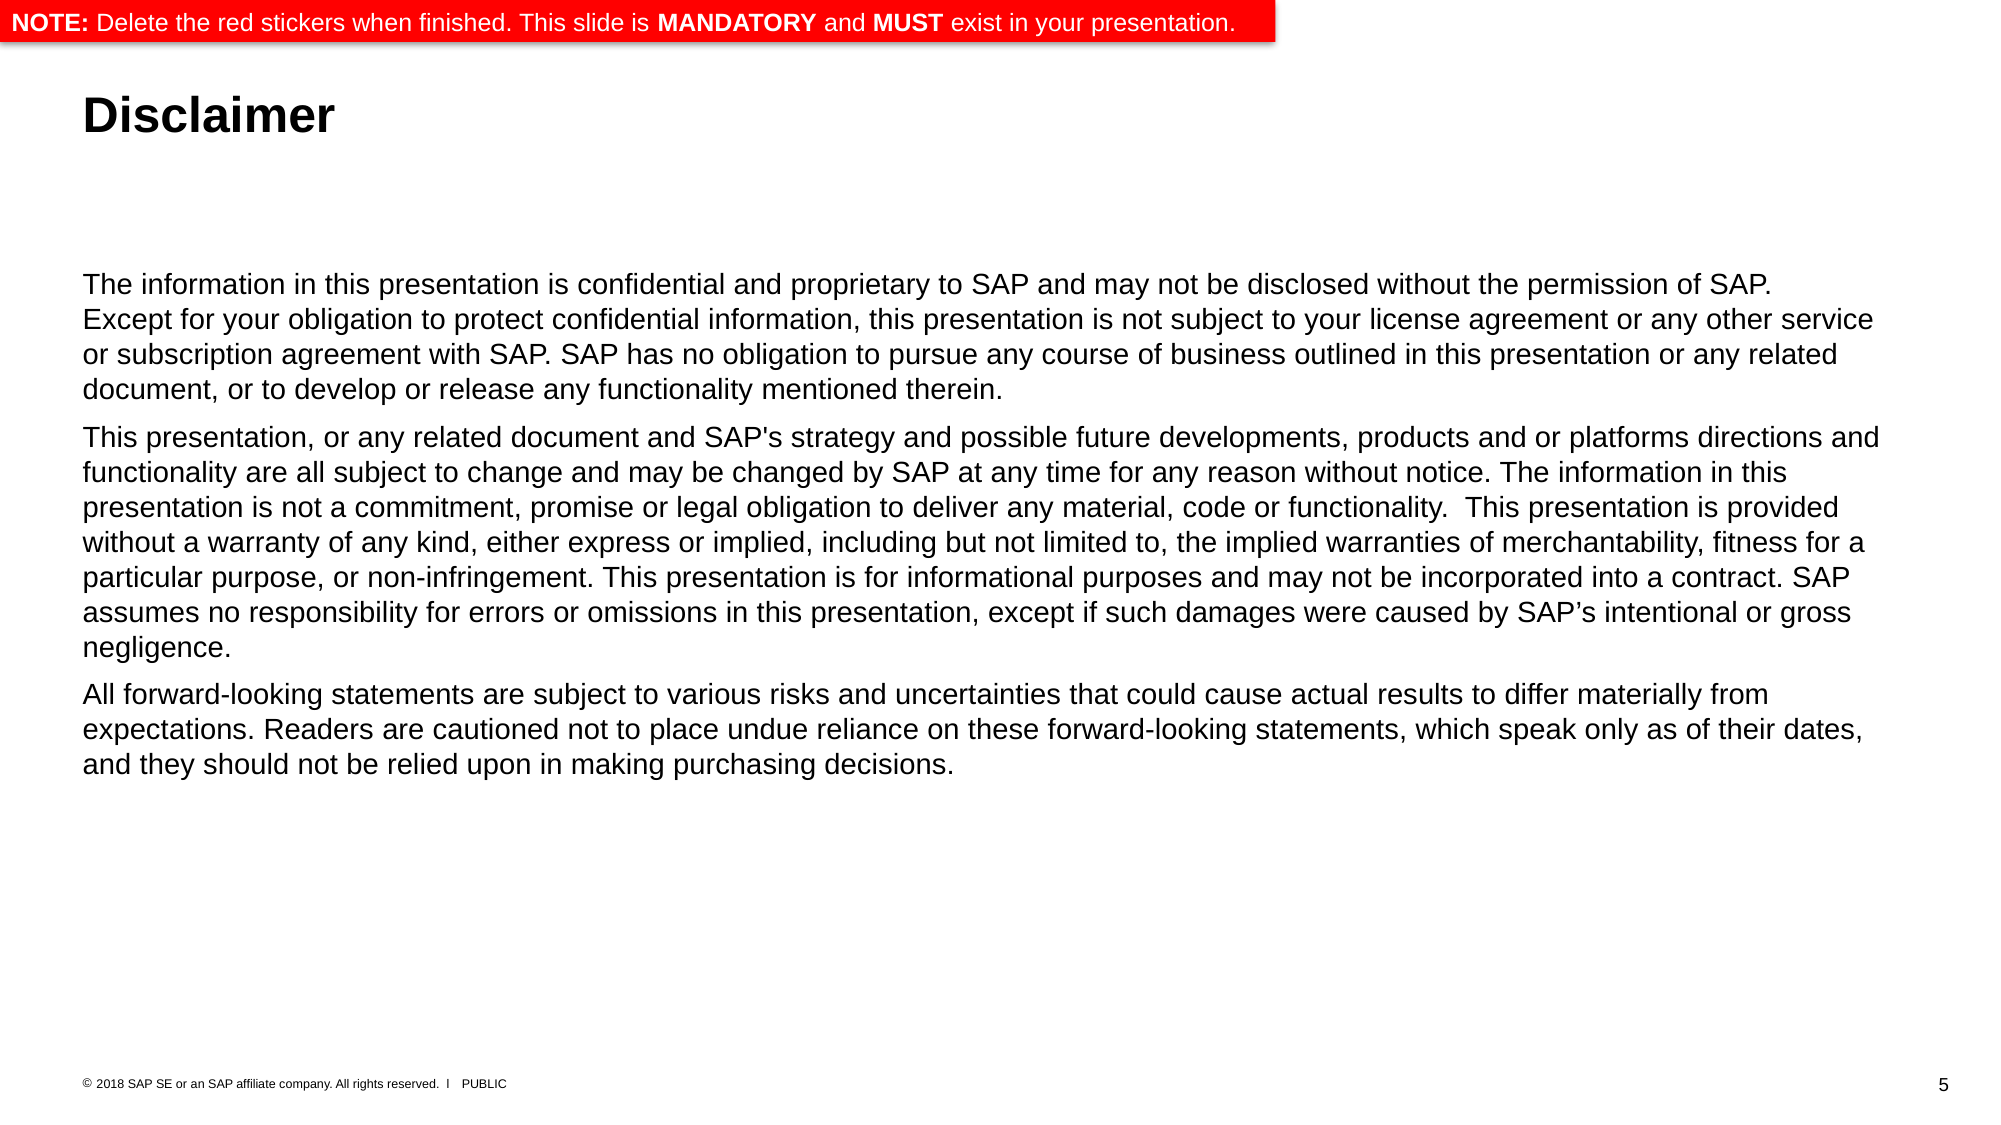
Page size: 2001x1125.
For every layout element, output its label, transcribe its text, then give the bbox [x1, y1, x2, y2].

list The information in this presentation is confidential and proprietary to SAP and may not be disclosed without the permission of SAP. Except for your obligation to protect confidential information, this presentation is not subject to your license agreement or any other service or subscription agreement with SAP. SAP has no obligation to pursue any course of business outlined in this presentation or any related document, or to develop or release any functionality mentioned therein. This presentation, or any related document and SAP's strategy and possible future developments, products and or platforms directions and functionality are all subject to change and may be changed by SAP at any time for any reason without notice. The information in this presentation is not a commitment, promise or legal obligation to deliver any material, code or functionality. This presentation is provided without a warranty of any kind, either express or implied, including but not limited to, the implied warranties of merchantability, fitness for a particular purpose, or non-infringement. This presentation is for informational purposes and may not be incorporated into a contract. SAP assumes no responsibility for errors or omissions in this presentation, except if such damages were caused by SAP’s intentional or gross negligence. All forward-looking statements are subject to various risks and uncertainties that could cause actual results to differ materially from expectations. Readers are cautioned not to place undue reliance on these forward-looking statements, which speak only as of their dates, and they should not be relied upon in making purchasing decisions. [82, 265, 1918, 1040]
text_box NOTE: Delete the red stickers when finished. This slide is MANDATORY and MUST exist in your presentation. [0, 0, 1279, 46]
title Disclaimer [82, 82, 1918, 144]
